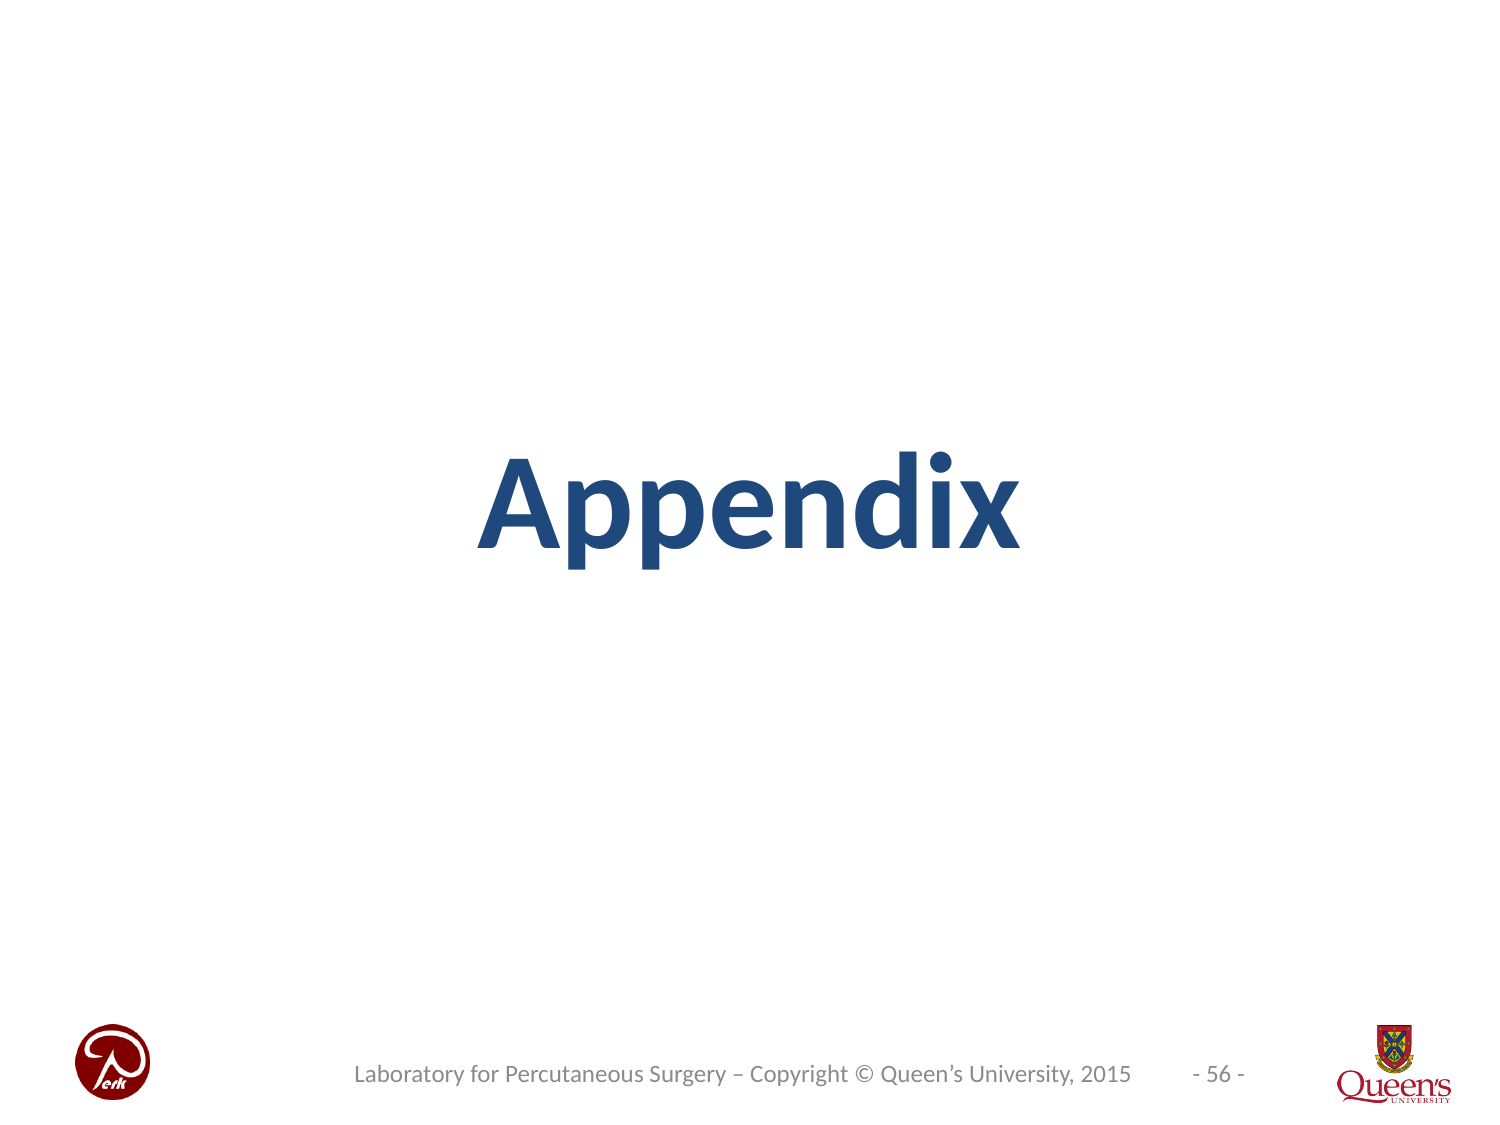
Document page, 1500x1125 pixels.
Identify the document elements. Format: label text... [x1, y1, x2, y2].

picture [1337, 1025, 1451, 1103]
slide_number - 56 - [1175, 1042, 1263, 1103]
footer Laboratory for Percutaneous Surgery – Copyright © Queen’s University, 2015 [312, 1042, 1175, 1103]
picture [75, 1024, 150, 1100]
text_box Appendix [74, 224, 1425, 763]
